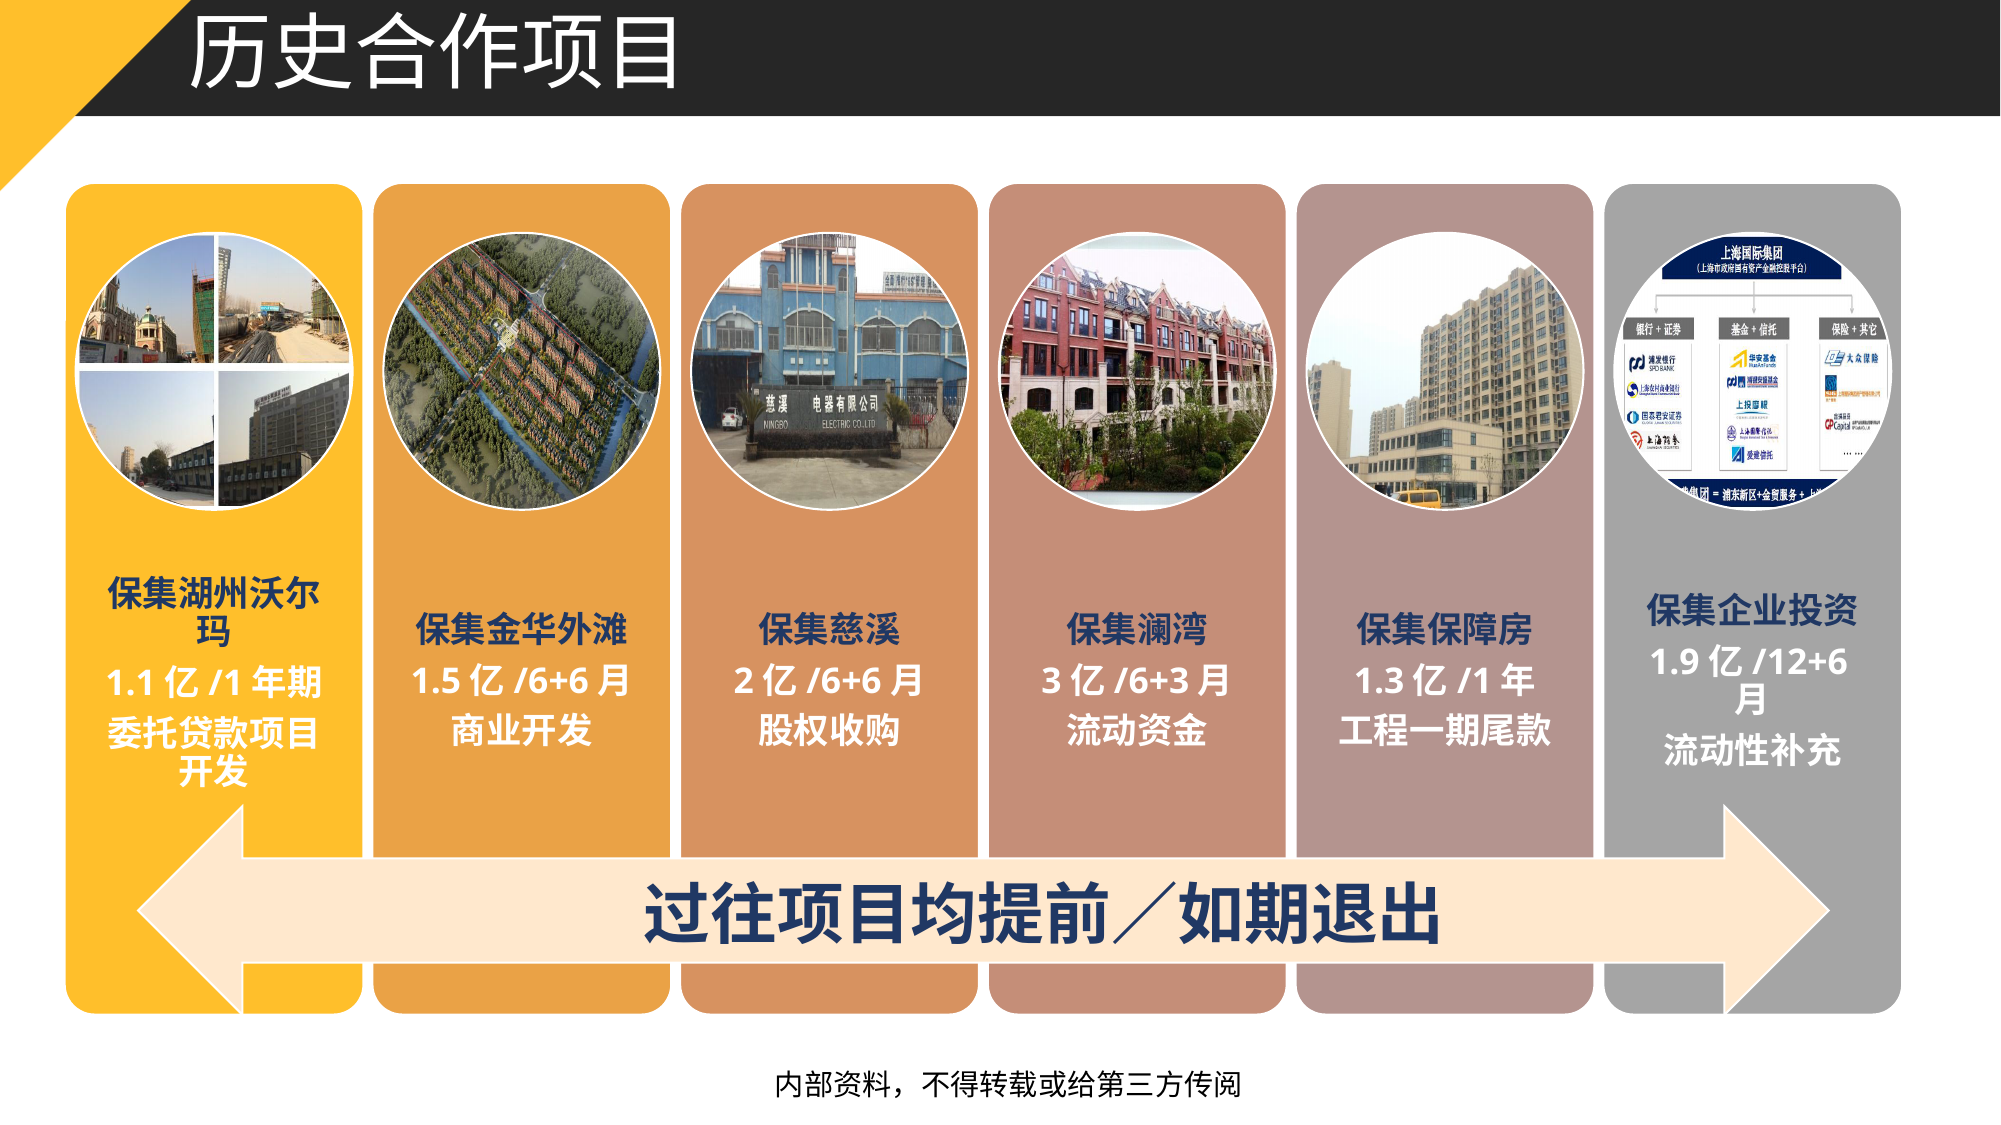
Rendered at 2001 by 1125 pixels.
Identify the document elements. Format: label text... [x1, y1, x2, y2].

text_box 内部资料，不得转载或给第三方传阅 [760, 1059, 1405, 1109]
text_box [64, 183, 1903, 1015]
title 历史合作项目 [173, 0, 1899, 112]
picture [0, 0, 2001, 1125]
